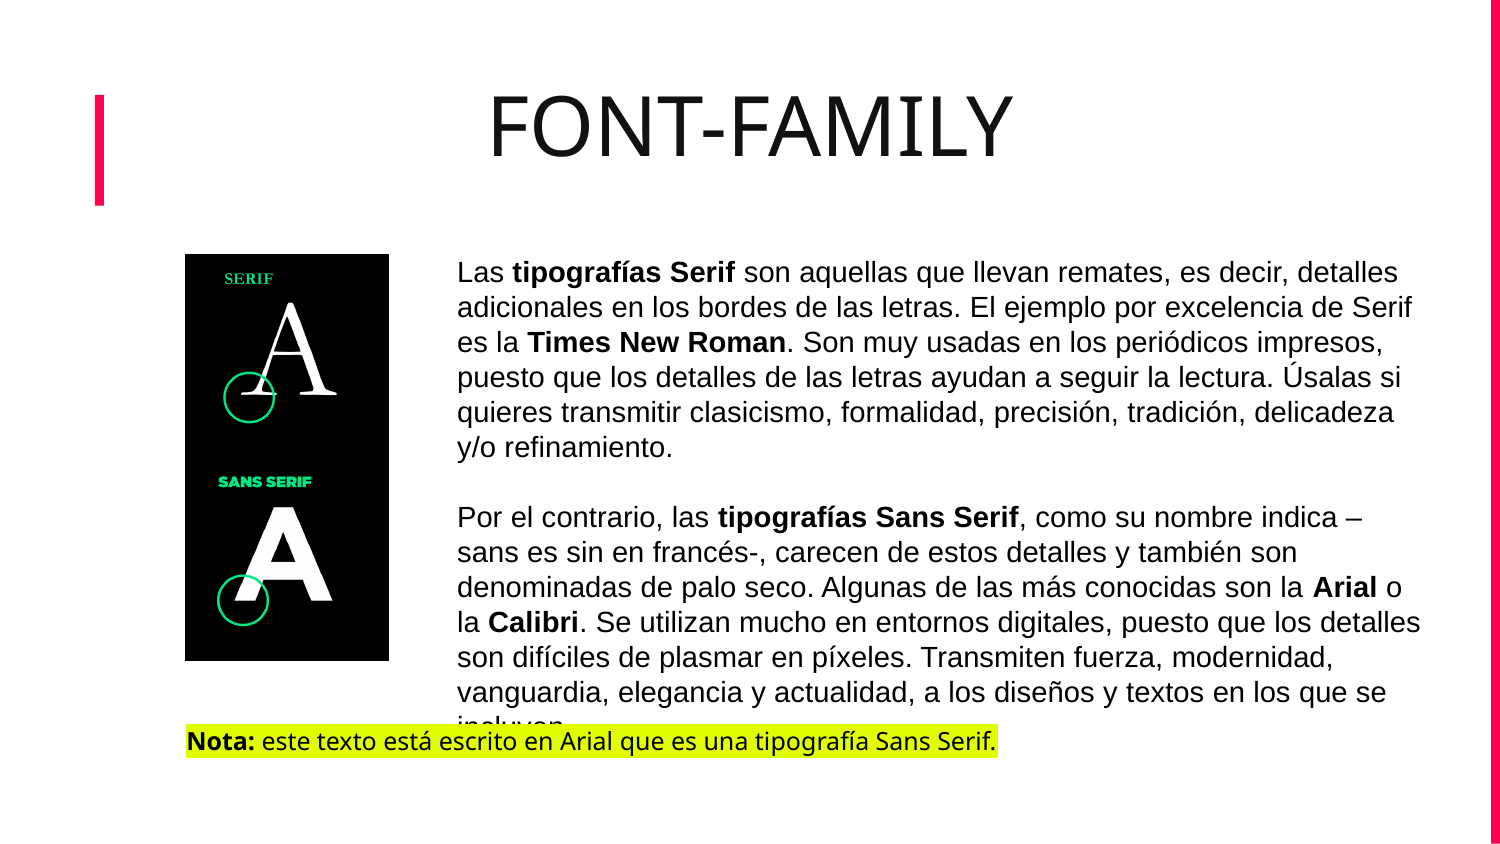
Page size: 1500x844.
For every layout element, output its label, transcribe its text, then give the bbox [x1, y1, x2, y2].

text_box FONT-FAMILY [238, 43, 1262, 239]
picture [185, 254, 390, 662]
text_box Las tipografías Serif son aquellas que llevan remates, es decir, detalles adicionales en los bordes de las letras. El ejemplo por excelencia de Serif es la Times New Roman. Son muy usadas en los periódicos impresos, puesto que los detalles de las letras ayudan a seguir la lectura. Úsalas si quieres transmitir clasicismo, formalidad, precisión, tradición, delicadeza y/o refinamiento. Por el contrario, las tipografías Sans Serif, como su nombre indica –sans es sin en francés-, carecen de estos detalles y también son denominadas de palo seco. Algunas de las más conocidas son la Arial o la Calibri. Se utilizan mucho en entornos digitales, puesto que los detalles son difíciles de plasmar en píxeles. Transmiten fuerza, modernidad, vanguardia, elegancia y actualidad, a los diseños y textos en los que se incluyen. [442, 238, 1440, 668]
text_box Nota: este texto está escrito en Arial que es una tipografía Sans Serif. [171, 710, 1073, 799]
